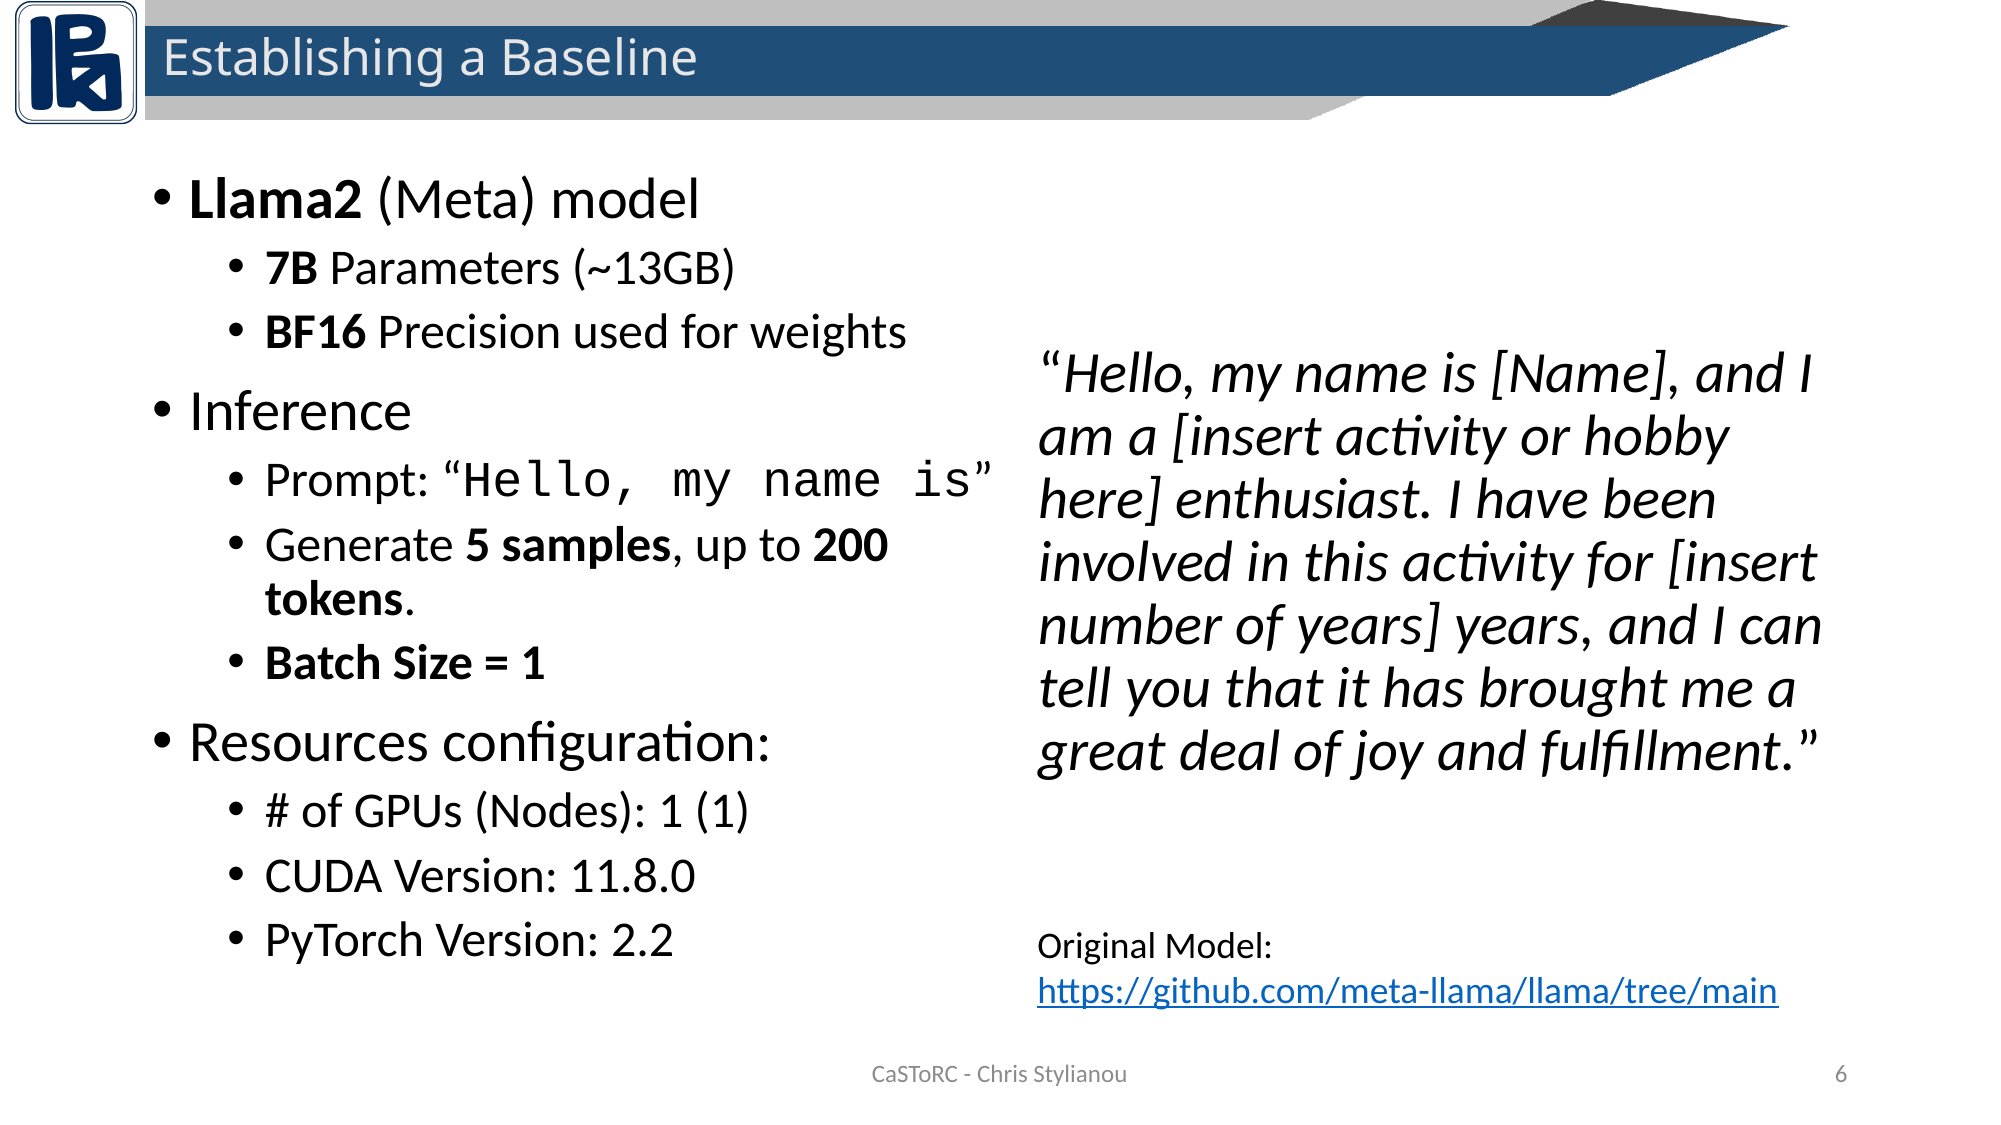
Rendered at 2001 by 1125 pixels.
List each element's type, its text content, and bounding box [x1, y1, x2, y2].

list Llama2 (Meta) model 7B Parameters (~13GB) BF16 Precision used for weights Inference Prompt: “Hello, my name is” Generate 5 samples, up to 200 tokens. Batch Size = 1 Resources configuration: # of GPUs (Nodes): 1 (1) CUDA Version: 11.8.0 PyTorch Version: 2.2 [137, 160, 1013, 1014]
list “Hello, my name is [Name], and I am a [insert activity or hobby here] enthusiast. I have been involved in this activity for [insert number of years] years, and I can tell you that it has brought me a great deal of joy and fulfillment.” [1023, 211, 1874, 914]
picture [1614, 0, 1790, 120]
text_box Original Model: https://github.com/meta-llama/llama/tree/main [1022, 913, 1803, 1019]
footer CaSToRC - Chris Stylianou [662, 1042, 1338, 1103]
picture [8, 0, 147, 132]
slide_number 5 [1412, 1042, 1863, 1103]
title Establishing a Baseline [147, 0, 1614, 120]
